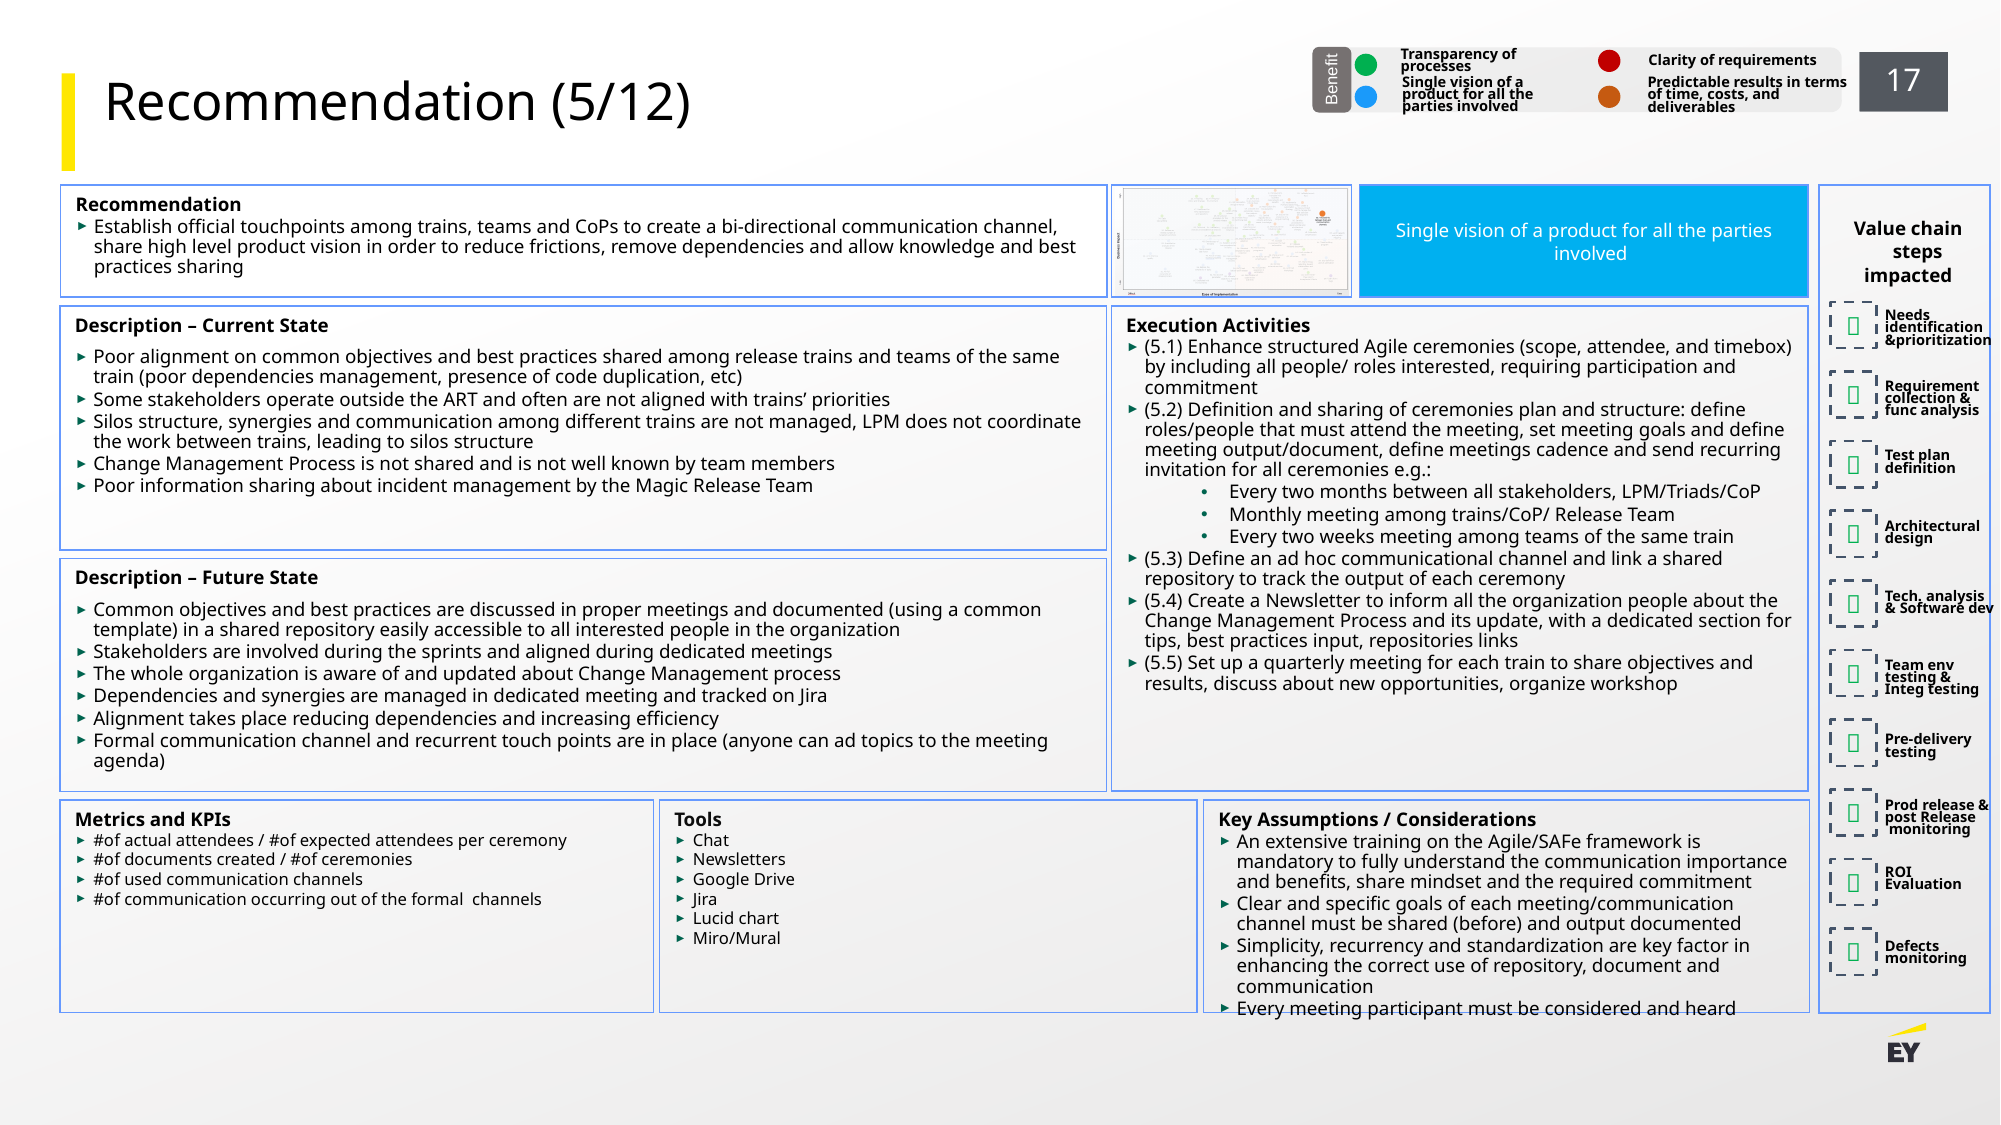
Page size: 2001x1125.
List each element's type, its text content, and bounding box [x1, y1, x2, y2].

text_box Defects monitoring [1870, 934, 2000, 981]
text_box Team env testing & Integ testing [1870, 653, 2000, 712]
text_box  [1830, 371, 1877, 418]
text_box  [1830, 928, 1877, 975]
text_box Needs identification &prioritization [1870, 303, 2000, 358]
text_box  [1830, 301, 1877, 348]
text_box  [1830, 859, 1877, 906]
text_box  [1830, 441, 1877, 488]
text_box Description – Future State Common objectives and best practices are discussed in proper meetings and documented (using a common template) in a shared repository easily accessible to all interested people in the organization Stakeholders are involved during the sprints and aligned during dedicated meetings The whole organization is aware of and updated about Change Management process Dependencies and synergies are managed in dedicated meeting and tracked on Jira Alignment takes place reducing dependencies and increasing efficiency Formal communication channel and recurrent touch points are in place (anyone can ad topics to the meeting agenda) [60, 558, 1107, 792]
text_box  [1830, 719, 1877, 766]
text_box Tech. analysis & Software dev [1870, 584, 2000, 643]
text_box Architectural design [1870, 513, 2000, 568]
text_box Tools Chat Newsletters Google Drive Jira Lucid chart Miro/Mural [659, 800, 1197, 1013]
text_box Key Assumptions / Considerations An extensive training on the Agile/SAFe framework is mandatory to fully understand the communication importance and benefits, share mindset and the required commitment Clear and specific goals of each meeting/communication channel must be shared (before) and output documented Simplicity, recurrency and standardization are key factor in enhancing the correct use of repository, document and communication Every meeting participant must be considered and heard [1203, 800, 1810, 1013]
text_box ROI Evaluation [1870, 860, 2000, 907]
text_box Metrics and KPIs #of actual attendees / #of expected attendees per ceremony #of documents created / #of ceremonies #of used communication channels #of communication occurring out of the formal channels [60, 800, 654, 1013]
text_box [1311, 39, 1871, 120]
text_box  [1830, 580, 1877, 627]
text_box Recommendation Establish official touchpoints among trains, teams and CoPs to create a bi-directional communication channel, share high level product vision in order to reduce frictions, remove dependencies and allow knowledge and best practices sharing [60, 185, 1107, 298]
text_box  [1830, 789, 1877, 836]
text_box [1818, 185, 1991, 209]
text_box Test plan definition [1870, 443, 2000, 493]
text_box [1818, 294, 1991, 1013]
picture [1115, 187, 1349, 296]
text_box  [1830, 650, 1877, 697]
text_box Pre-delivery testing [1870, 727, 2000, 774]
text_box Execution Activities (5.1) Enhance structured Agile ceremonies (scope, attendee, and timebox) by including all people/ roles interested, requiring participation and commitment (5.2) Definition and sharing of ceremonies plan and structure: define roles/people that must attend the meeting, set meeting goals and define meeting output/document, define meetings cadence and send recurring invitation for all ceremonies e.g.: Every two months between all stakeholders, LPM/Triads/CoP Monthly meeting among trains/CoP/ Release Team Every two weeks meeting among teams of the same train (5.3) Define an ad hoc communicational channel and link a shared repository to track the output of each ceremony (5.4) Create a Newsletter to inform all the organization people about the Change Management Process and its update, with a dedicated section for tips, best practices input, repositories links (5.5) Set up a quarterly meeting for each train to share objectives and results, discuss about new opportunities, organize workshop [1111, 305, 1809, 792]
text_box [1111, 185, 1352, 298]
text_box Value chain steps impacted [1813, 209, 2000, 294]
text_box Description – Current State Poor alignment on common objectives and best practices shared among release trains and teams of the same train (poor dependencies management, presence of code duplication, etc) Some stakeholders operate outside the ART and often are not aligned with trains’ priorities Silos structure, synergies and communication among different trains are not managed, LPM does not coordinate the work between trains, leading to silos structure Change Management Process is not shared and is not well known by team members Poor information sharing about incident management by the Magic Release Team [60, 305, 1107, 550]
text_box Prod release & post Release monitoring [1870, 793, 2000, 855]
text_box  [1830, 510, 1877, 557]
text_box Requirement collection & func analysis [1870, 374, 2000, 426]
text_box Recommendation (5/12) [104, 77, 1923, 158]
text_box Single vision of a product for all the parties involved [1359, 185, 1809, 298]
